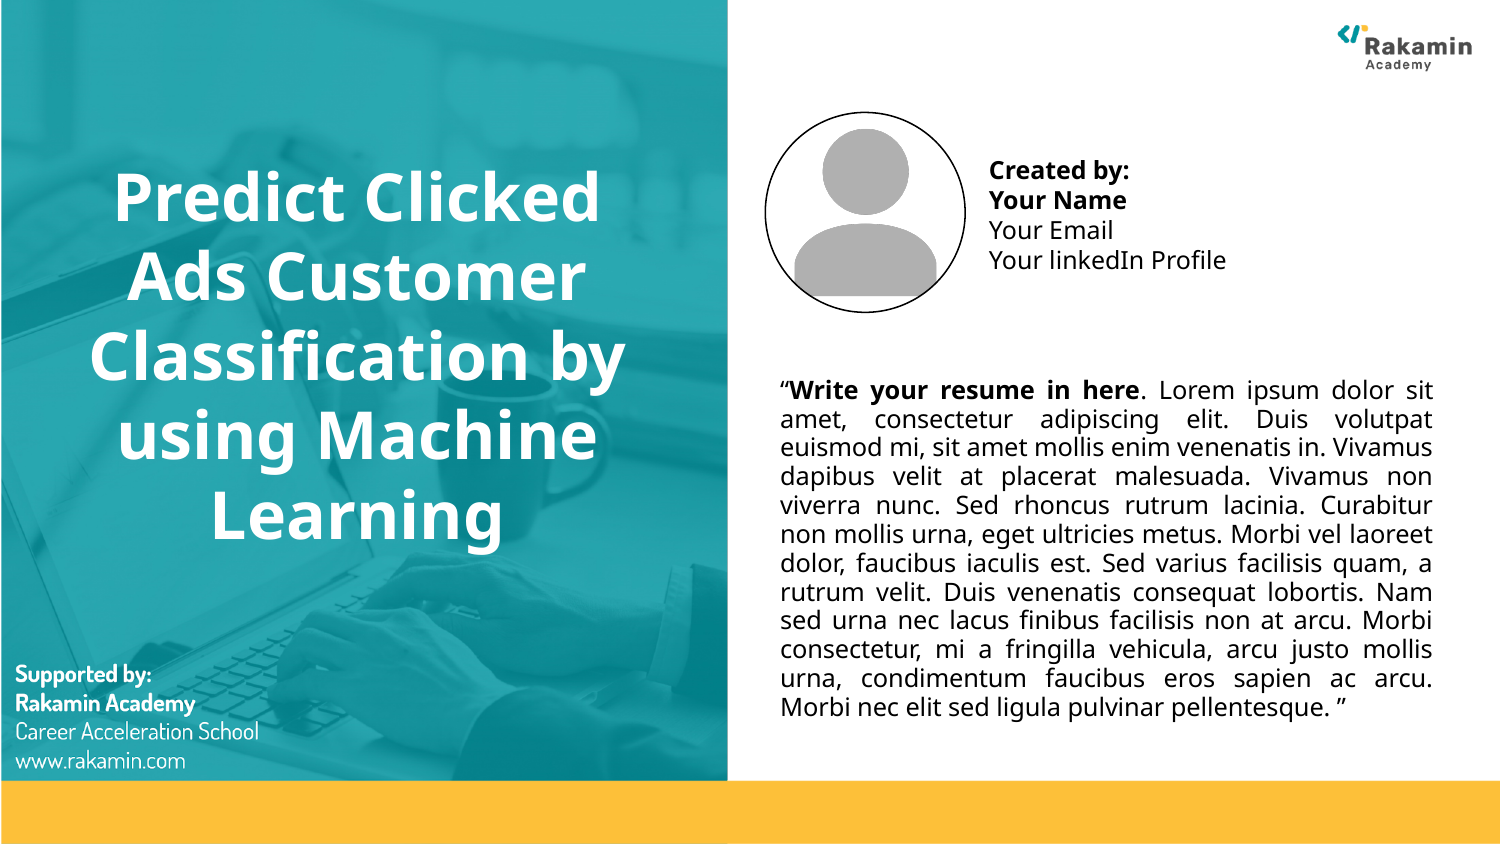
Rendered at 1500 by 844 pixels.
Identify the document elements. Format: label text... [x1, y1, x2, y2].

subtitle “Write your resume in here. Lorem ipsum dolor sit amet, consectetur adipiscing elit. Duis volutpat euismod mi, sit amet mollis enim venenatis in. Vivamus dapibus velit at placerat malesuada. Vivamus non viverra nunc. Sed rhoncus rutrum lacinia. Curabitur non mollis urna, eget ultricies metus. Morbi vel laoreet dolor, faucibus iaculis est. Sed varius facilisis quam, a rutrum velit. Duis venenatis consequat lobortis. Nam sed urna nec lacus finibus facilisis non at arcu. Morbi consectetur, mi a fringilla vehicula, arcu justo mollis urna, condimentum faucibus eros sapien ac arcu. Morbi nec elit sed ligula pulvinar pellentesque. ” [765, 361, 1449, 739]
picture [0, 0, 1500, 844]
title Predict Clicked Ads Customer Classification by using Machine Learning [51, 237, 665, 568]
text_box Created by: Your Name Your Email Your linkedIn Profile [977, 149, 1372, 280]
